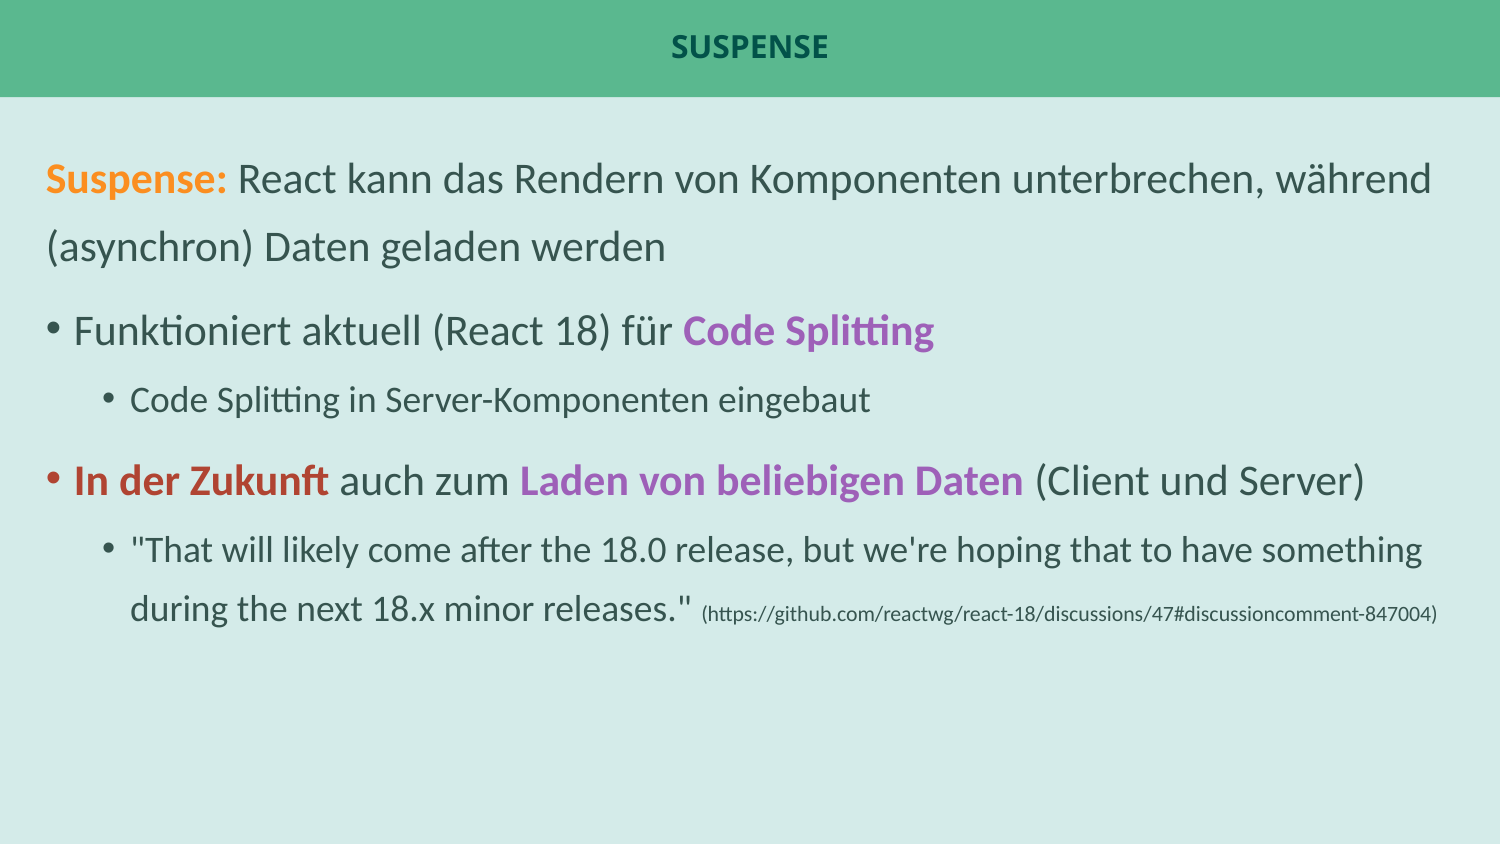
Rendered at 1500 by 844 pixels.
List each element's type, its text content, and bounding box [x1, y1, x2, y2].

title Suspense [0, 0, 1500, 98]
list Suspense: React kann das Rendern von Komponenten unterbrechen, während (asynchron) Daten geladen werden Funktioniert aktuell (React 18) für Code Splitting Code Splitting in Server-Komponenten eingebaut In der Zukunft auch zum Laden von beliebigen Daten (Client und Server) "That will likely come after the 18.0 release, but we're hoping that to have something during the next 18.x minor releases." (https://github.com/reactwg/react-18/discussions/47#discussioncomment-847004) [30, 126, 1470, 782]
